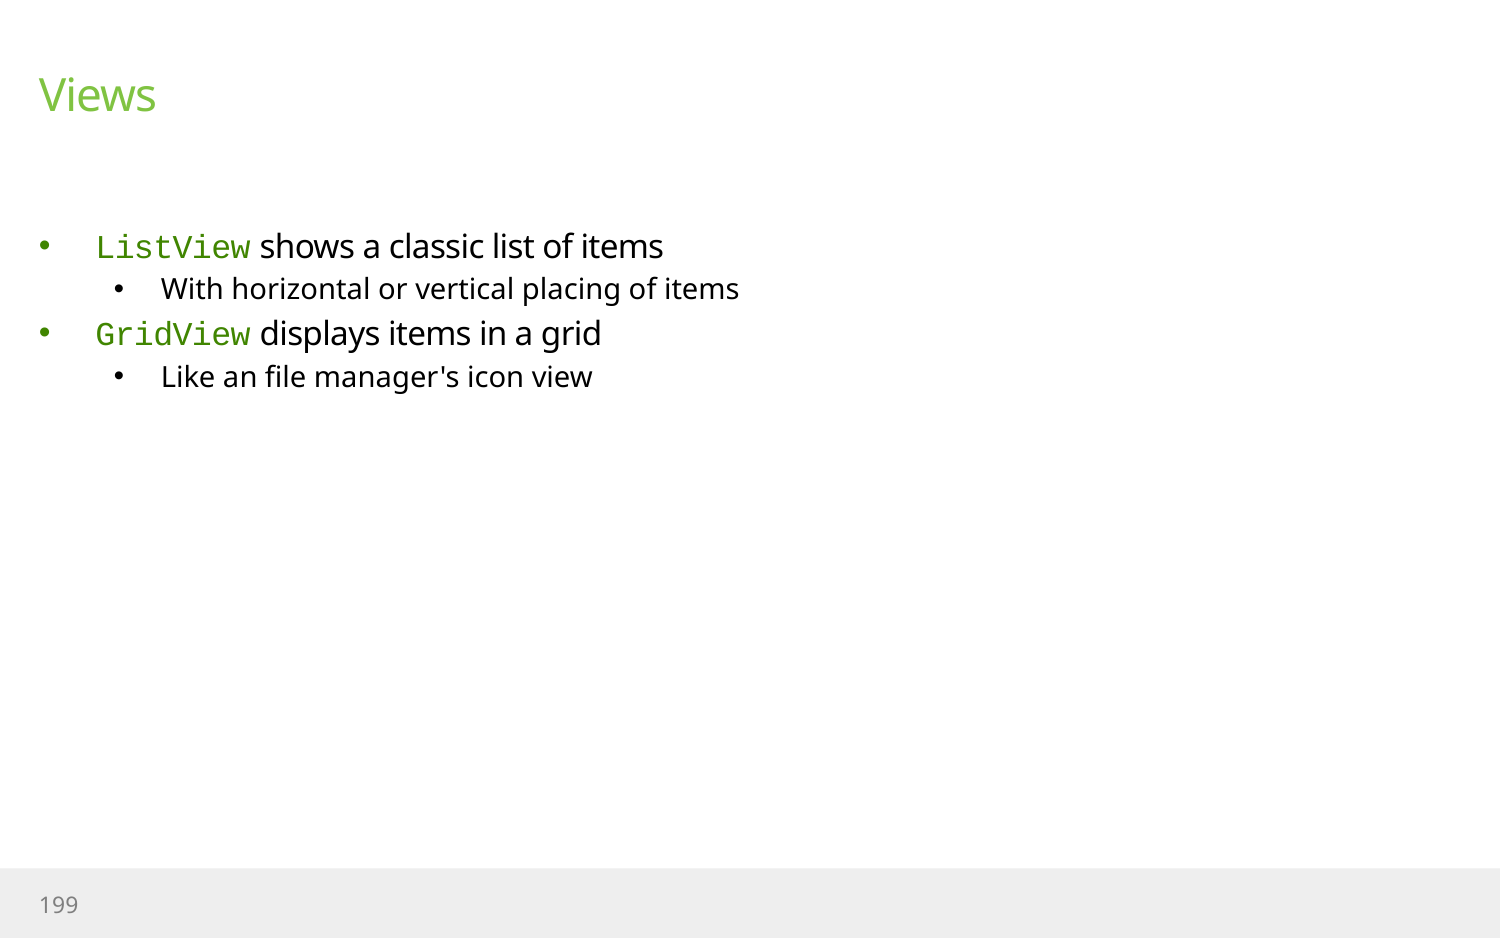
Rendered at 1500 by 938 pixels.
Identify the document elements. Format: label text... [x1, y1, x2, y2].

slide_number 199 [39, 892, 410, 921]
list ListView shows a classic list of items With horizontal or vertical placing of items GridView displays items in a grid Like an file manager's icon view [39, 224, 1272, 846]
title Views [39, 66, 1052, 196]
